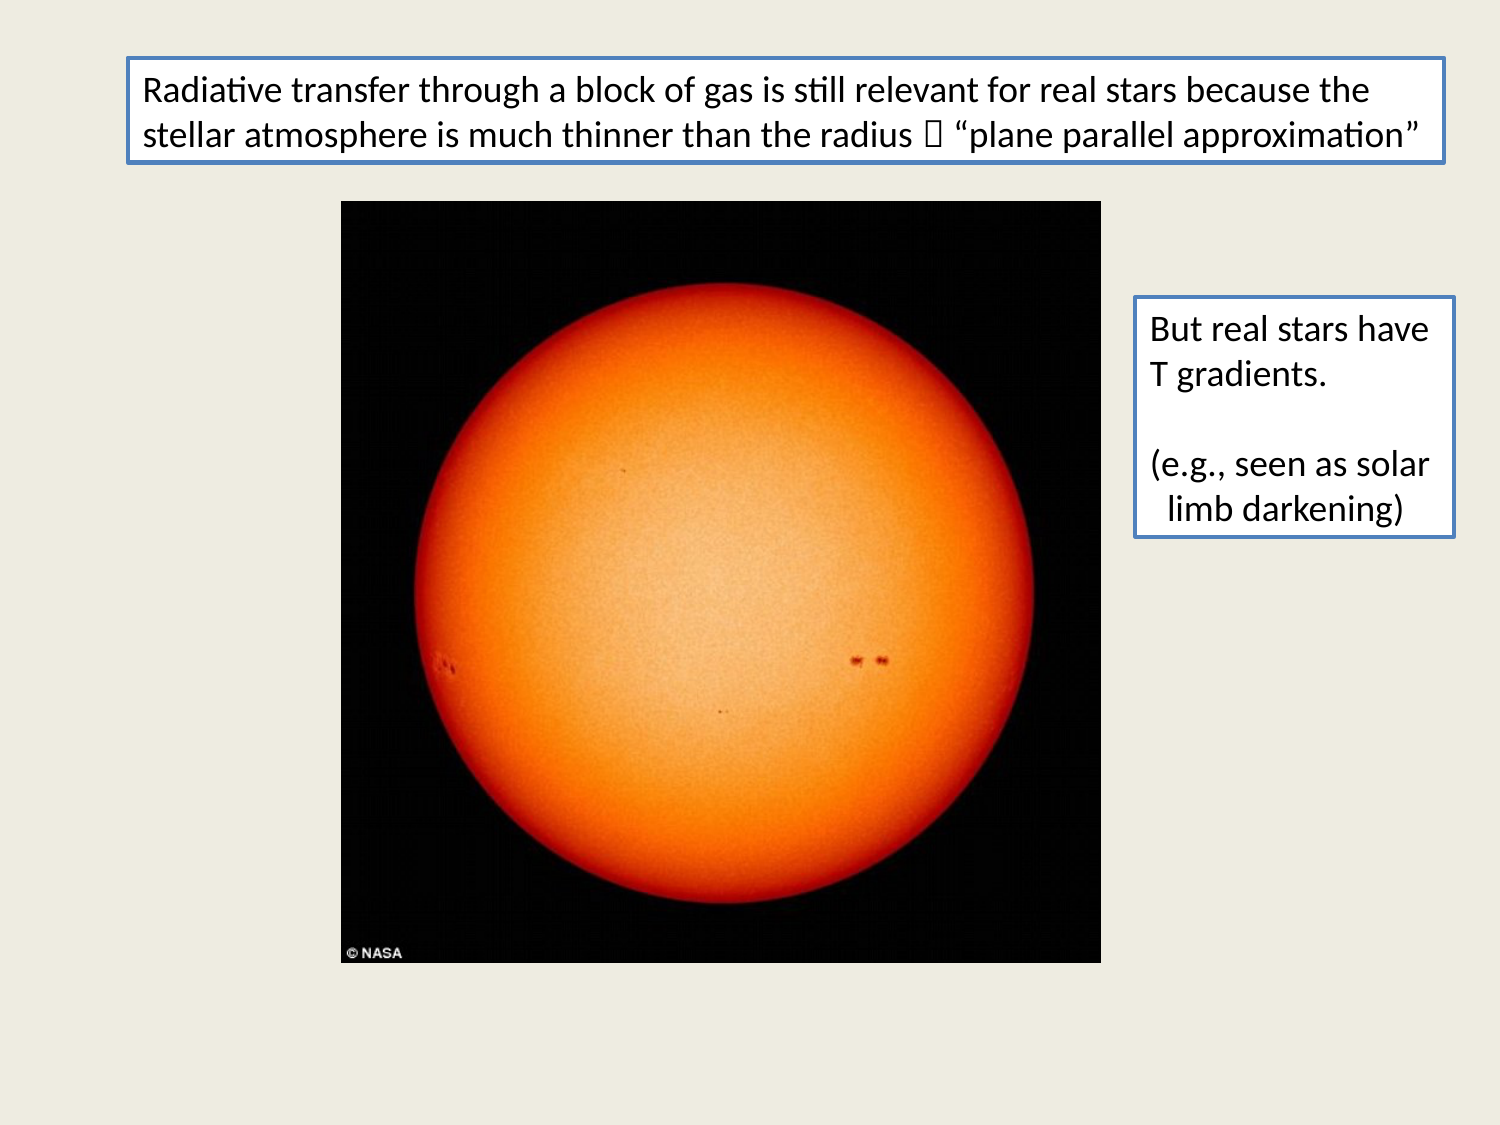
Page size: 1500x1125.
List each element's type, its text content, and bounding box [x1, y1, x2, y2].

picture [340, 201, 1102, 963]
text_box But real stars have T gradients. (e.g., seen as solar limb darkening) [1133, 295, 1456, 539]
text_box Radiative transfer through a block of gas is still relevant for real stars because the stellar atmosphere is much thinner than the radius  “plane parallel approximation” [126, 56, 1446, 165]
